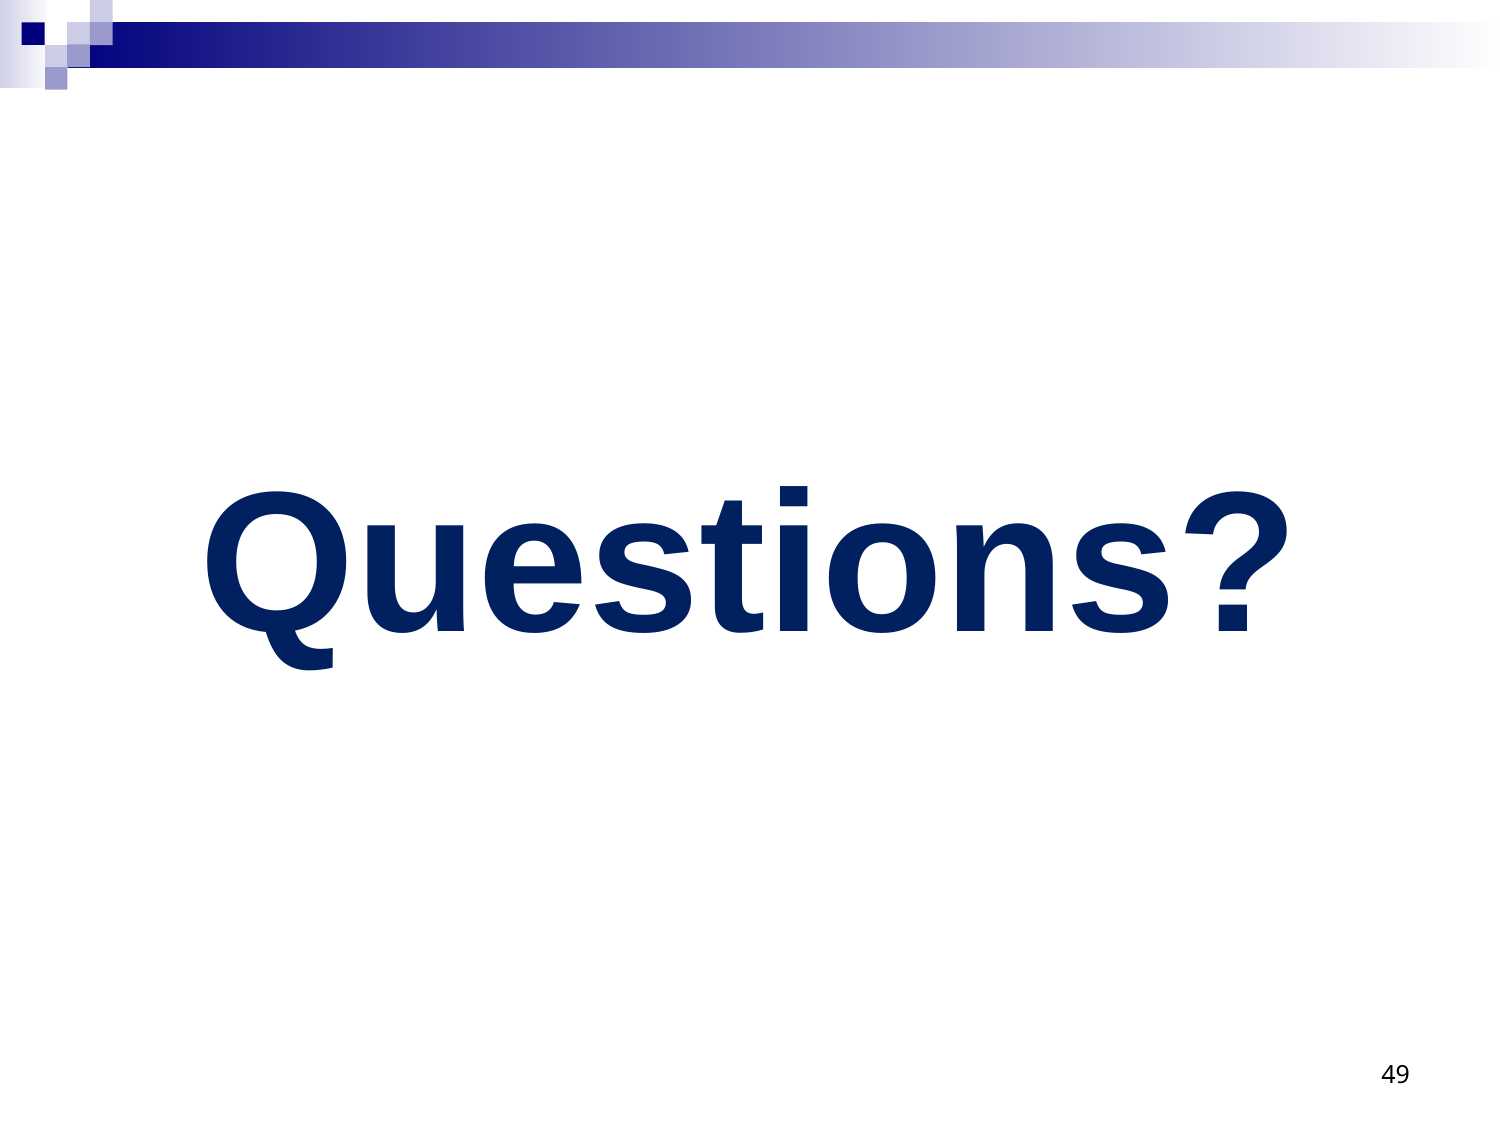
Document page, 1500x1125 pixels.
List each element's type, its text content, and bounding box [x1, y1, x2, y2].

slide_number 49 [1074, 1024, 1426, 1101]
list Questions? [75, 423, 1425, 1061]
